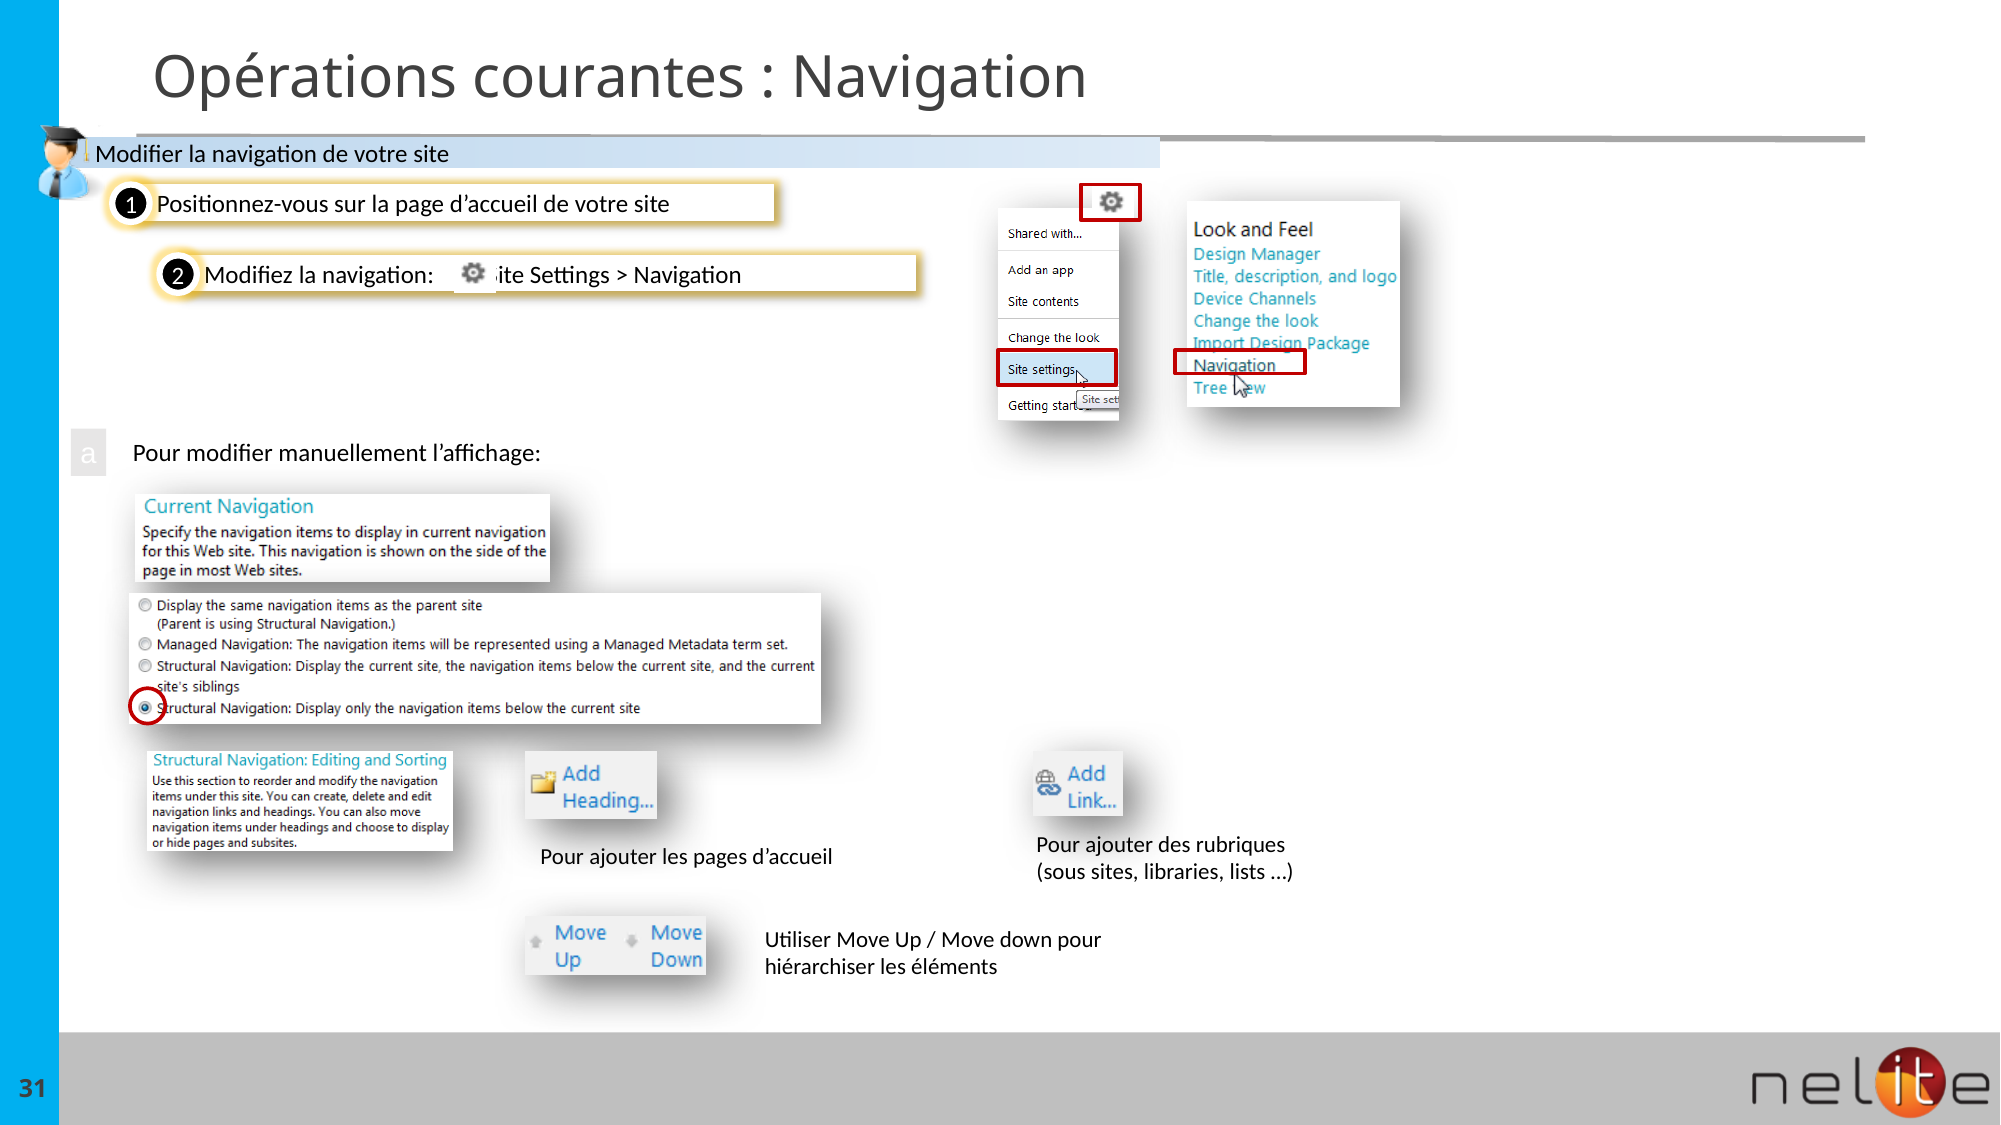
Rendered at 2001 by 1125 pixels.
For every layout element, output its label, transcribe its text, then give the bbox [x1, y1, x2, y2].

text_box Pour modifier manuellement l’affichage: [118, 416, 626, 477]
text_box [129, 494, 821, 724]
title Opérations courantes : Navigation [137, 0, 1863, 164]
text_box [1134, 184, 1140, 220]
picture [1033, 751, 1123, 816]
picture [147, 751, 453, 851]
picture [997, 184, 1134, 421]
picture [454, 255, 496, 293]
text_box Pour ajouter les pages d’accueil [525, 834, 951, 877]
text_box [496, 255, 916, 293]
text_box Utiliser Move Up / Move down pour hiérarchiser les éléments [750, 916, 1176, 987]
picture [525, 916, 706, 975]
text_box [1080, 184, 1092, 208]
picture [39, 125, 105, 201]
text_box Modifier la navigation de votre site [105, 137, 1160, 168]
text_box Pour ajouter des rubriques (sous sites, libraries, lists …) [1021, 822, 1447, 892]
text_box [159, 255, 454, 293]
text_box [1175, 349, 1186, 374]
picture [525, 751, 657, 819]
text_box a [70, 428, 107, 476]
picture [1738, 1033, 2000, 1125]
picture [1186, 201, 1400, 407]
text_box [112, 184, 774, 222]
